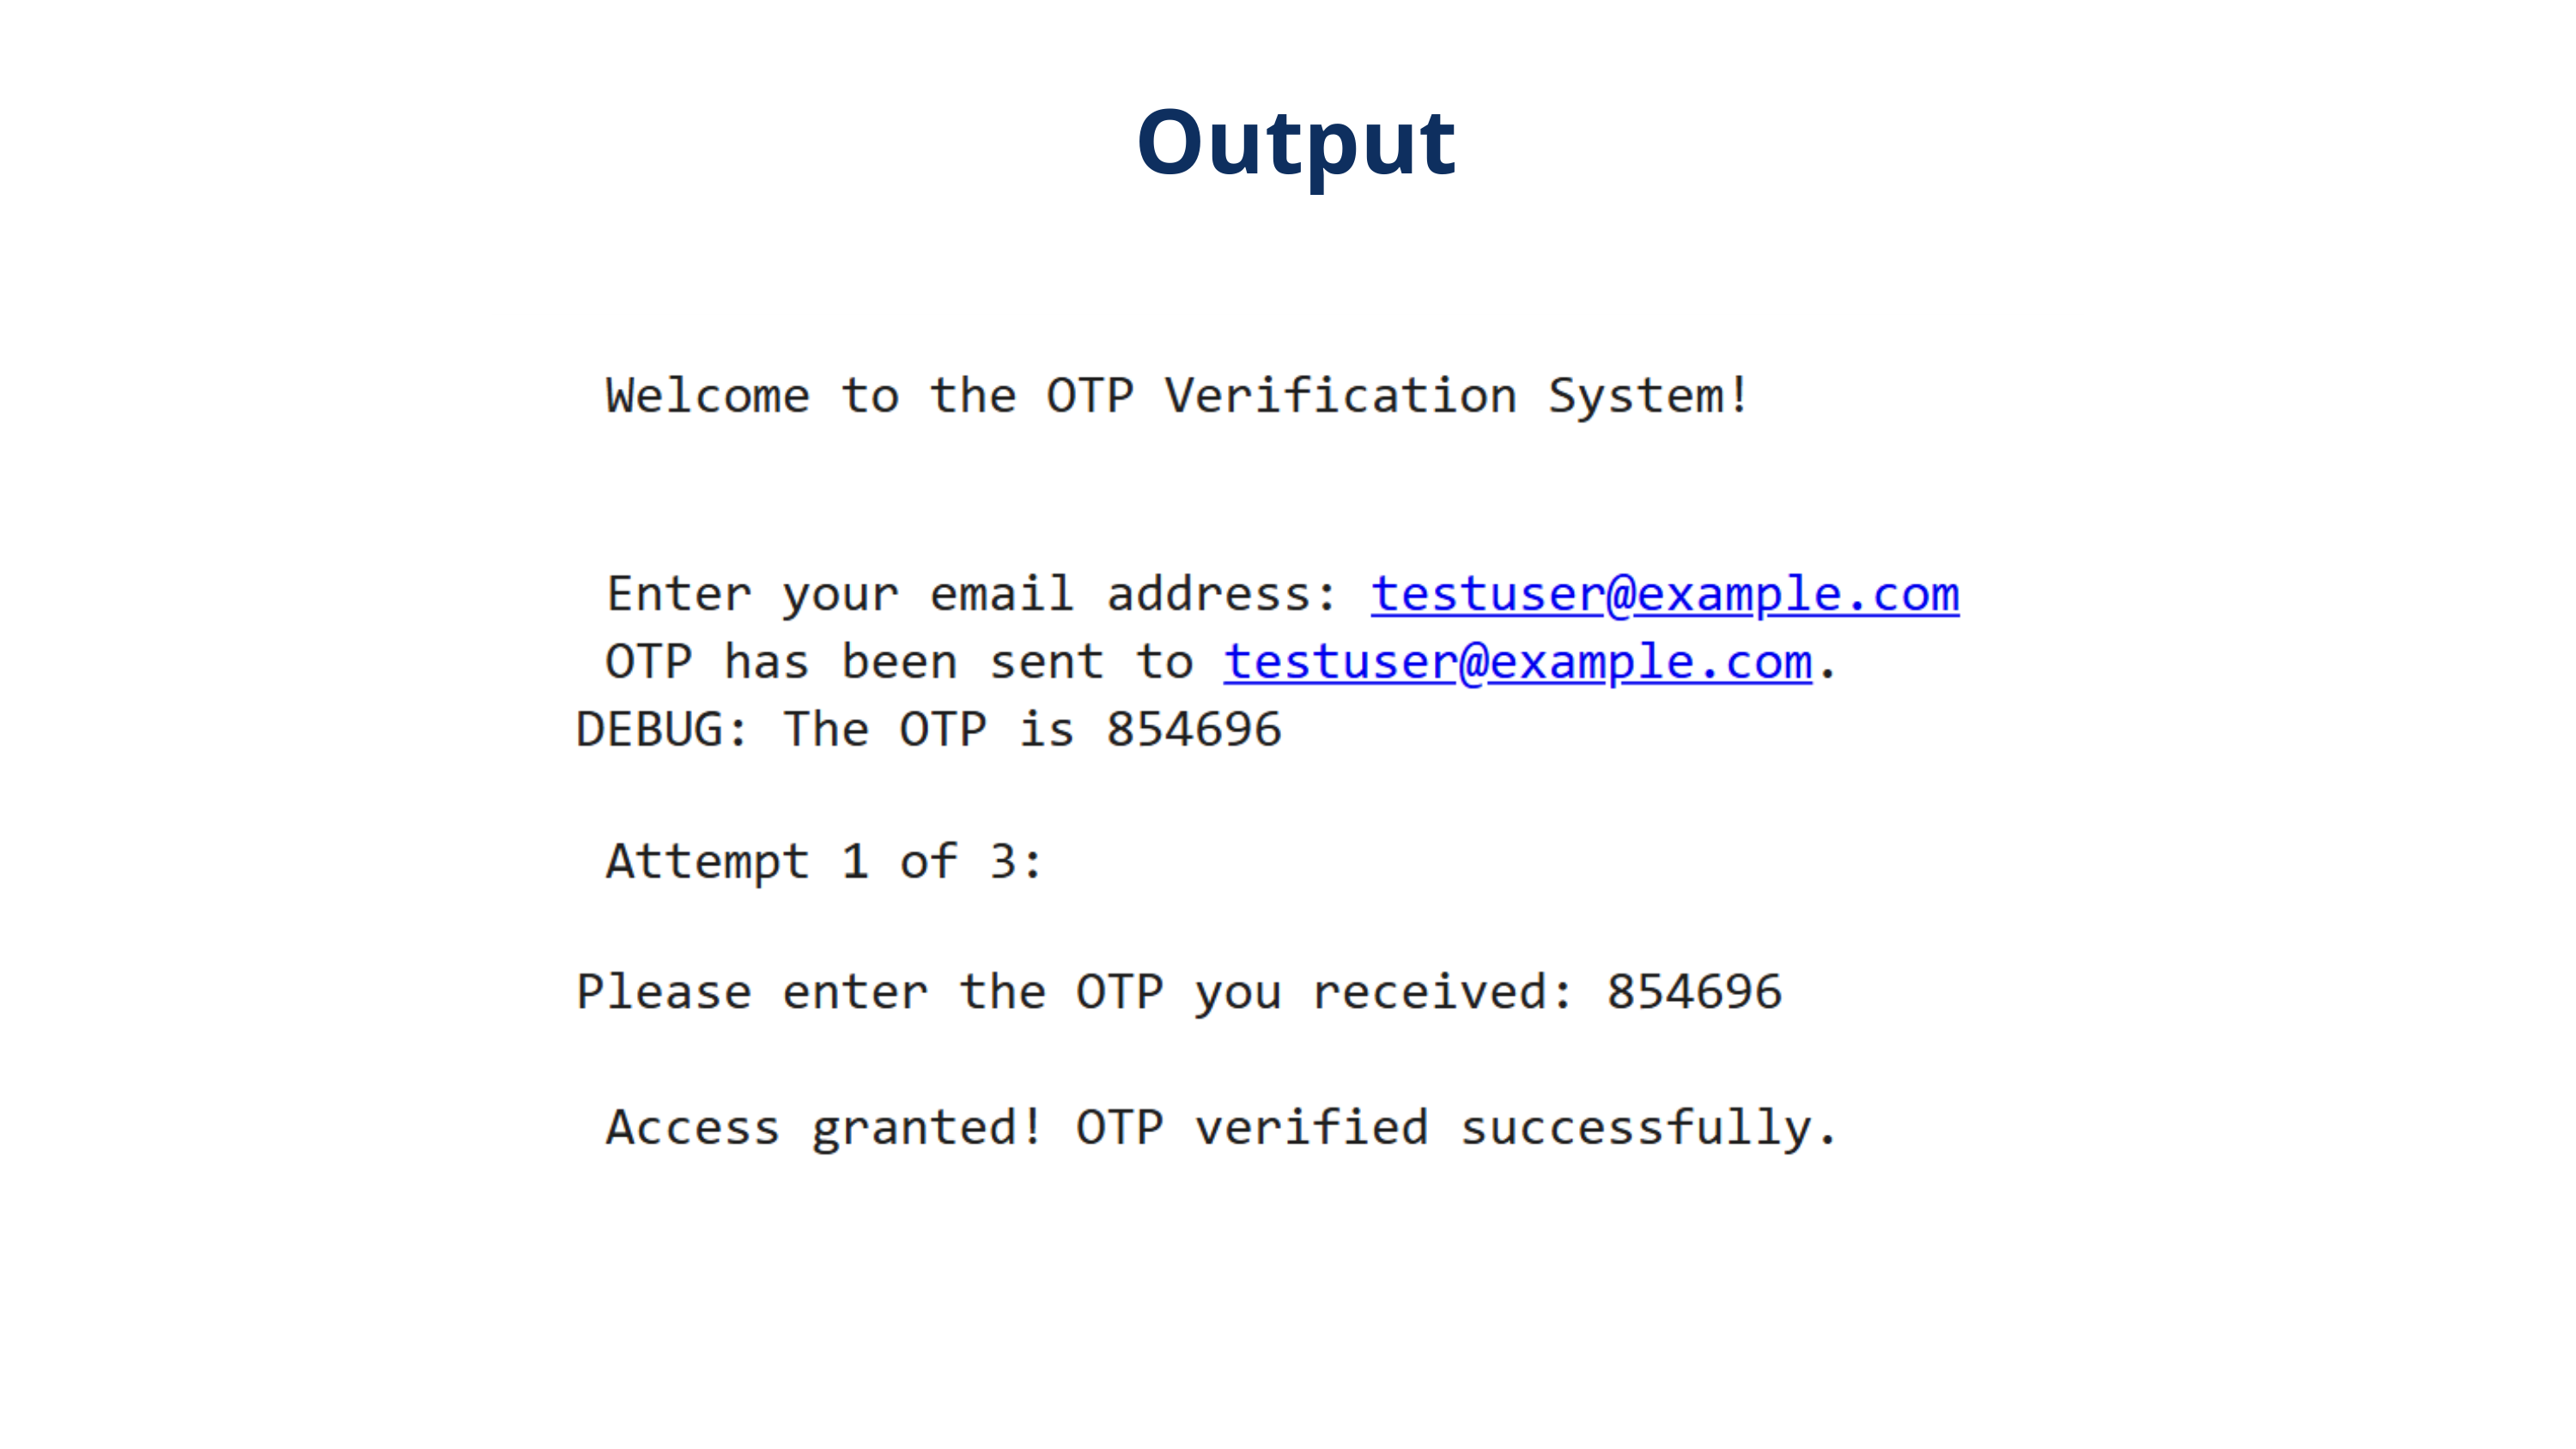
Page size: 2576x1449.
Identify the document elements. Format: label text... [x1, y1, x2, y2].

text_box Output [1134, 77, 1563, 192]
text_box [492, 313, 2084, 1205]
